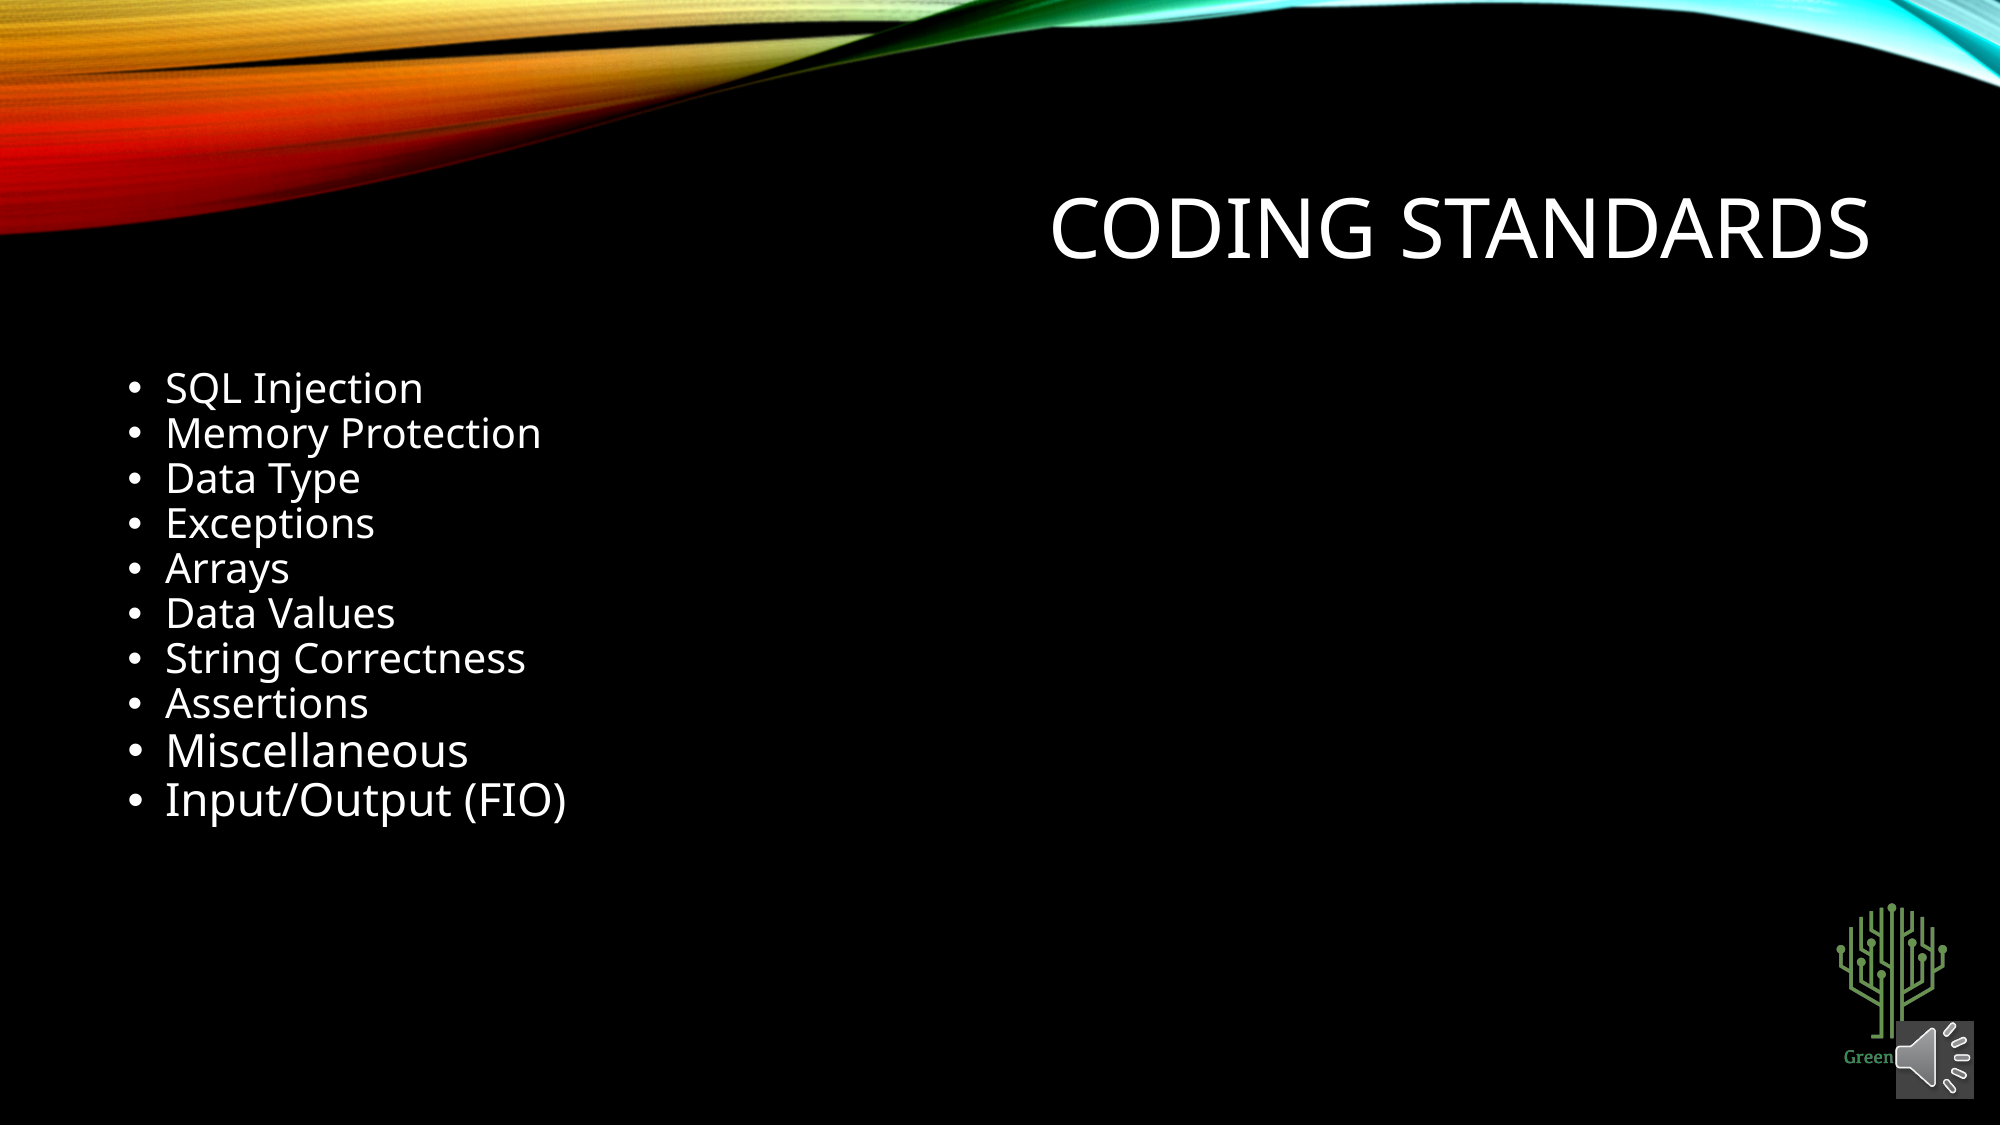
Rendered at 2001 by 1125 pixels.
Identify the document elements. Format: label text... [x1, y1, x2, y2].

picture [1817, 892, 1976, 1101]
list SQL Injection Memory Protection Data Type Exceptions Arrays Data Values String Correctness Assertions Miscellaneous Input/Output (FIO) [112, 360, 1888, 1021]
picture [0, 0, 2000, 237]
title CODING STANDARDS [474, 125, 1888, 338]
